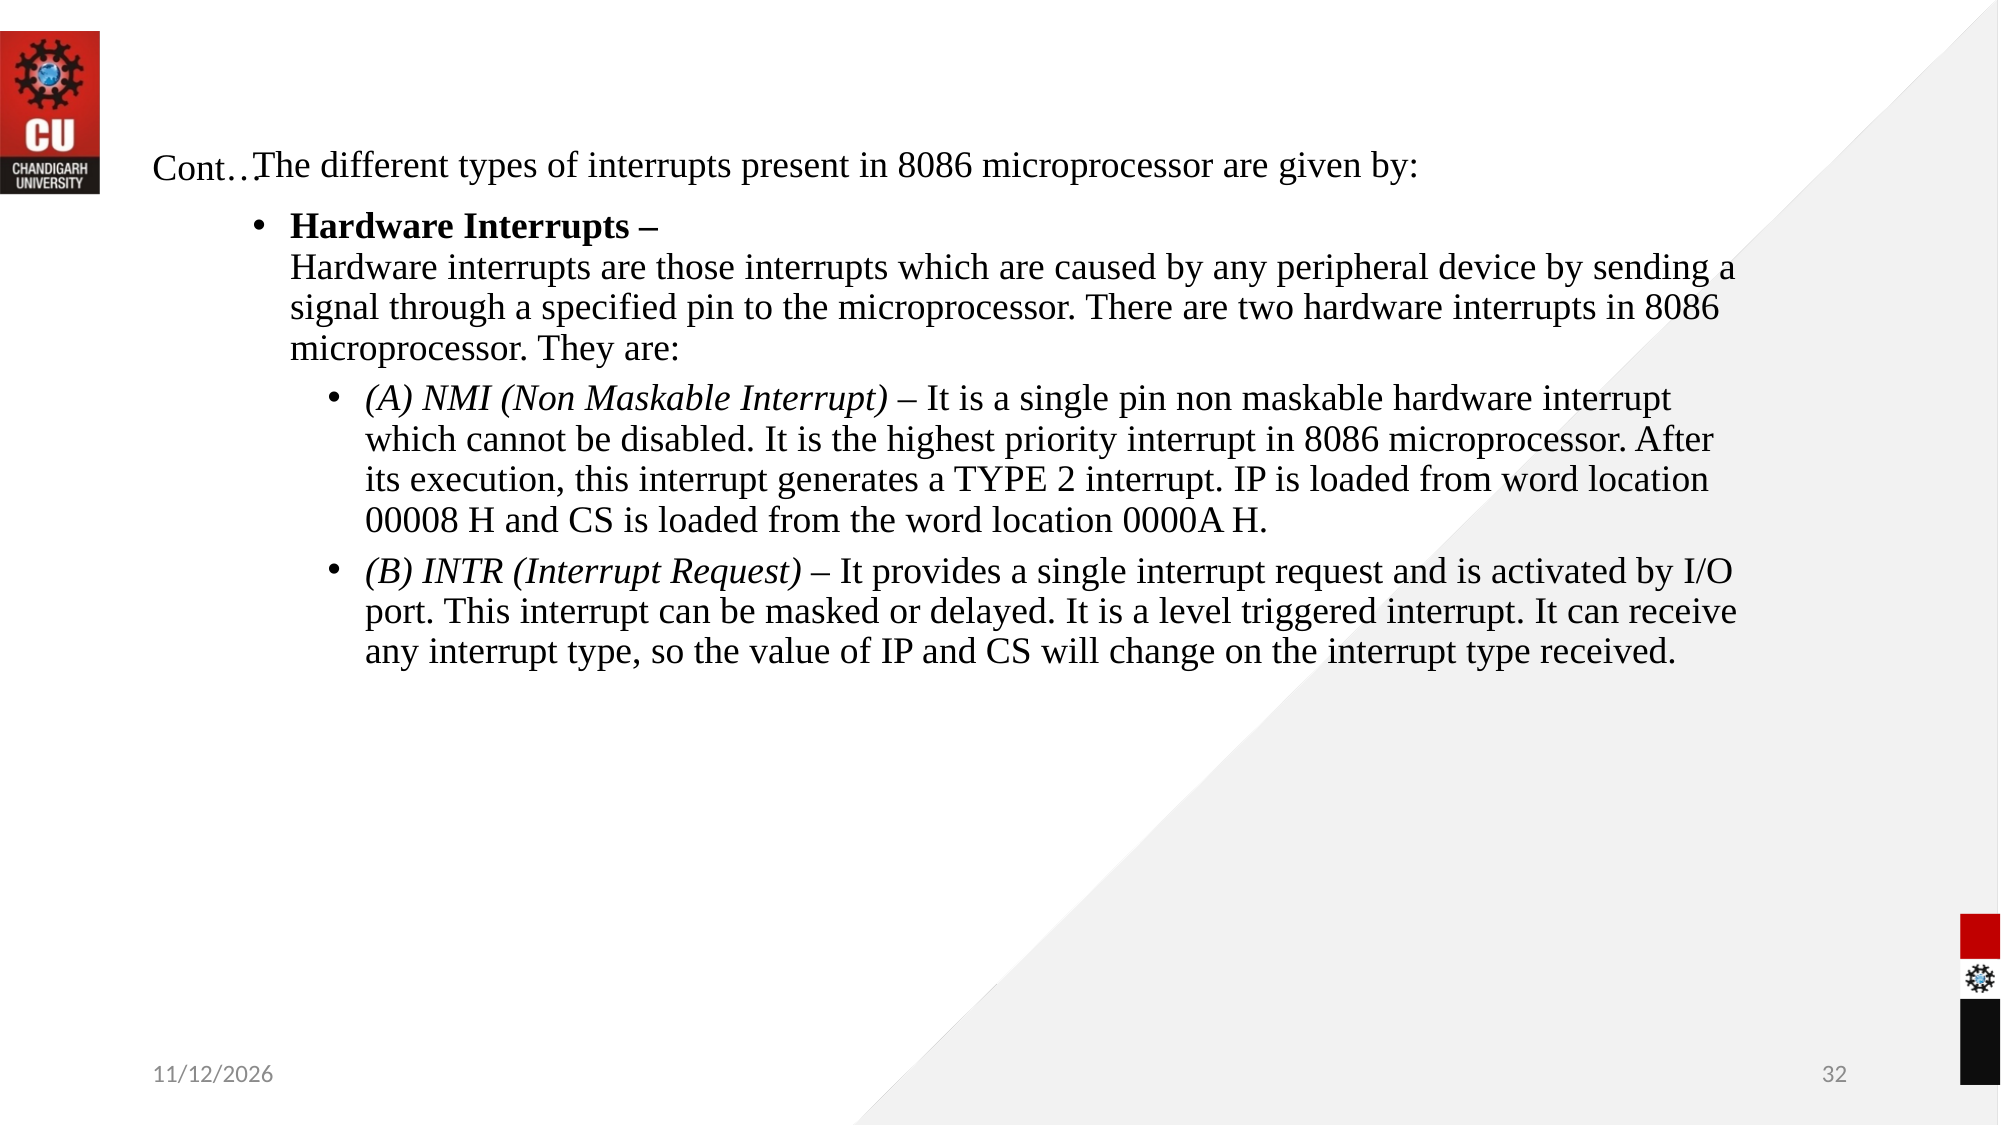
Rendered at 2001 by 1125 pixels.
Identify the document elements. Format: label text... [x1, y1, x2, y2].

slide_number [137, 1042, 588, 1103]
slide_number 32 [1412, 1042, 1863, 1103]
picture [0, 0, 2001, 1125]
title Cont… [137, 59, 1863, 278]
list The different types of interrupts present in 8086 microprocessor are given by: Hardware Interrupts – Hardware interrupts are those interrupts which are caused by any peripheral device by sending a signal through a specified pin to the microprocessor. There are two hardware interrupts in 8086 microprocessor. They are: (A) NMI (Non Maskable Interrupt) – It is a single pin non maskable hardware interrupt which cannot be disabled. It is the highest priority interrupt in 8086 microprocessor. After its execution, this interrupt generates a TYPE 2 interrupt. IP is loaded from word location 00008 H and CS is loaded from the word location 0000A H. (B) INTR (Interrupt Request) – It provides a single interrupt request and is activated by I/O port. This interrupt can be masked or delayed. It is a level triggered interrupt. It can receive any interrupt type, so the value of IP and CS will change on the interrupt type received. [237, 278, 1763, 1050]
